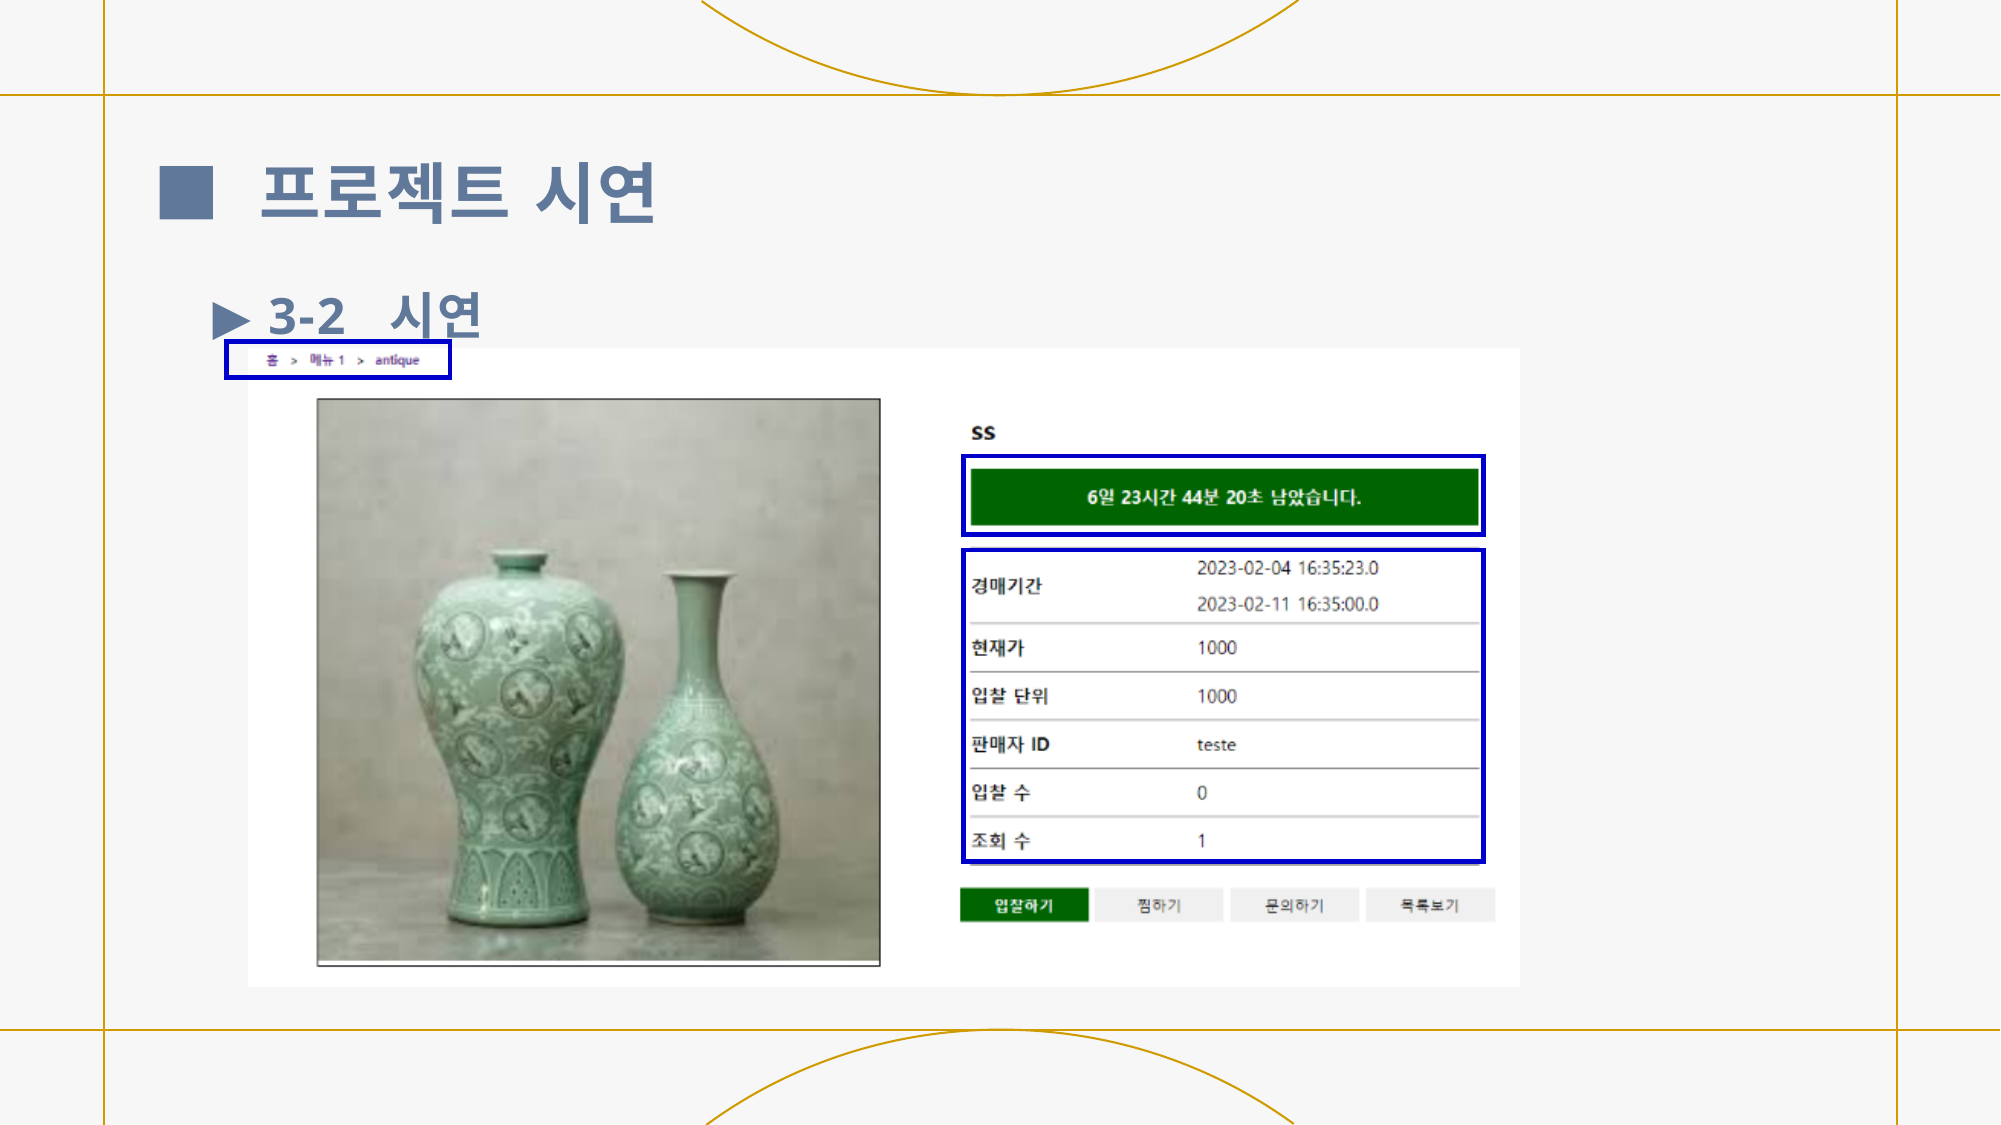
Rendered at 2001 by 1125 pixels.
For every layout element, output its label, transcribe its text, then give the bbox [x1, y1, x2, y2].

title ■ 프로젝트 시연 [135, 118, 1861, 255]
picture [247, 348, 1520, 987]
list ▶ 3-2 시연 [194, 255, 1863, 986]
text_box [225, 341, 451, 379]
